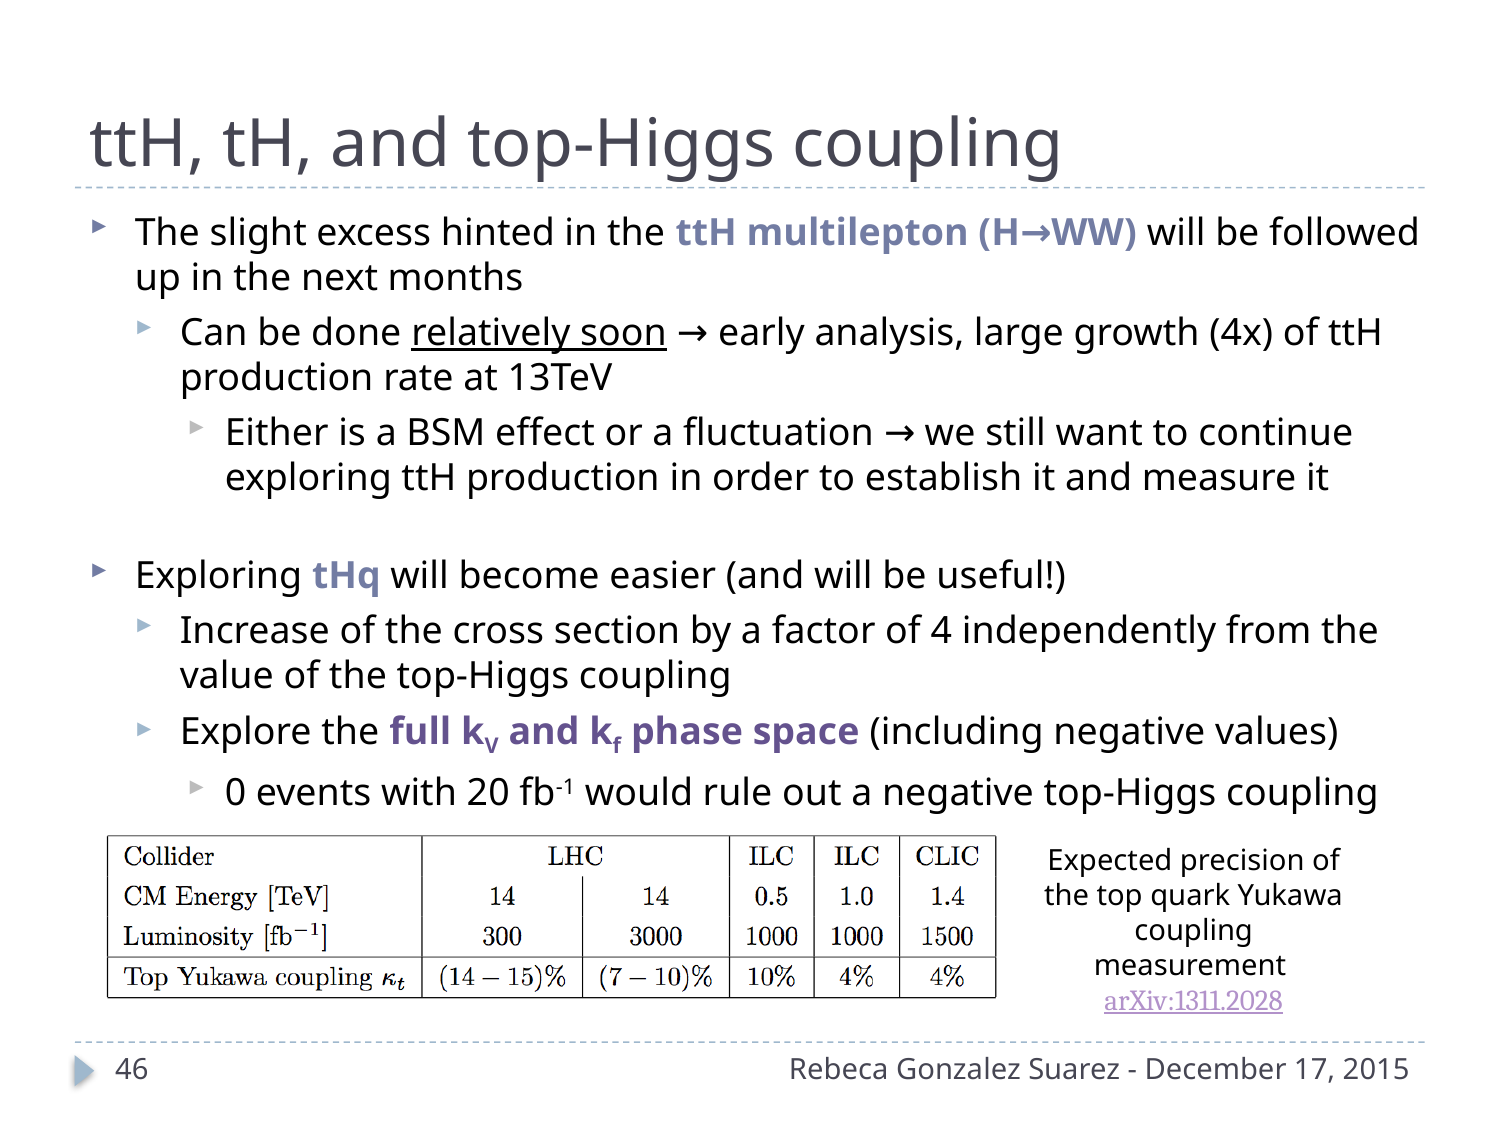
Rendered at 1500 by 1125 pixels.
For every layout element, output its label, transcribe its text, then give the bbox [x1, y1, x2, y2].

footer Rebeca Gonzalez Suarez - December 17, 2015 [475, 1042, 1425, 1103]
title ttH, tH, and top-Higgs coupling [75, 24, 1425, 188]
text_box Expected precision of the top quark Yukawa coupling measurement arXiv:1311.2028 [1019, 833, 1368, 1024]
picture [88, 813, 1009, 1008]
list The slight excess hinted in the ttH multilepton (H→WW) will be followed up in the next months Can be done relatively soon → early analysis, large growth (4x) of ttH production rate at 13TeV Either is a BSM effect or a fluctuation → we still want to continue exploring ttH production in order to establish it and measure it Exploring tHq will become easier (and will be useful!) Increase of the cross section by a factor of 4 independently from the value of the top-Higgs coupling Explore the full kV and kf phase space (including negative values) 0 events with 20 fb-1 would rule out a negative top-Higgs coupling [75, 200, 1446, 1010]
slide_number 46 [100, 1042, 426, 1103]
